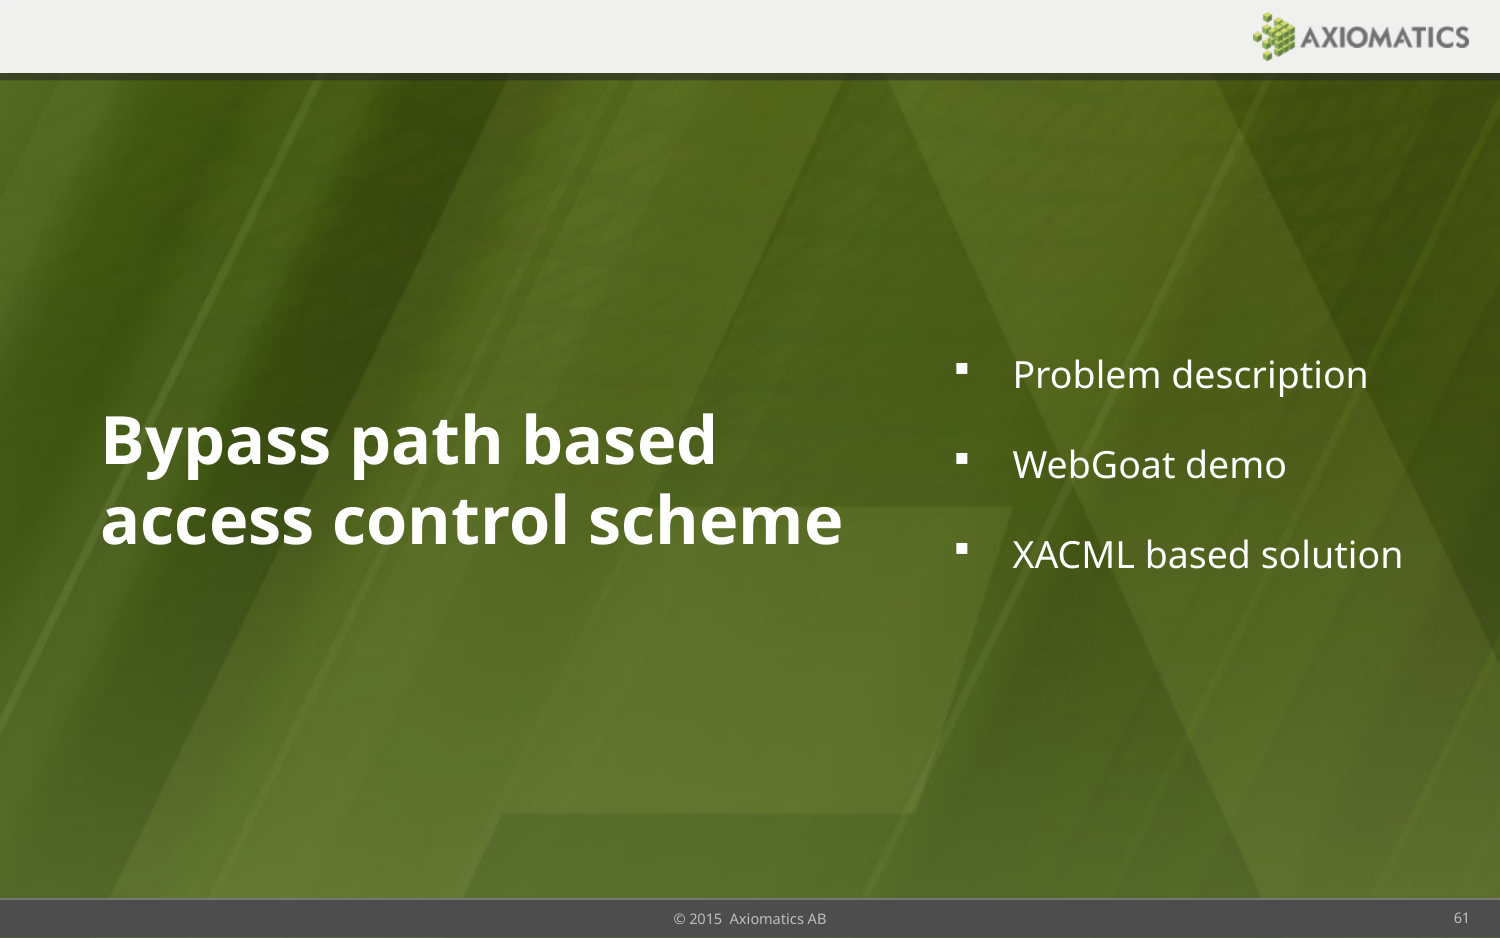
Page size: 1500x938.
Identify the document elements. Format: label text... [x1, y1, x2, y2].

text_box Problem description WebGoat demo XACML based solution [938, 299, 1471, 584]
picture [0, 81, 1500, 898]
slide_number 61 [1074, 900, 1471, 938]
footer © 2015 Axiomatics AB [512, 900, 988, 938]
title Bypass path based access control scheme [100, 397, 921, 599]
picture [1253, 12, 1469, 61]
